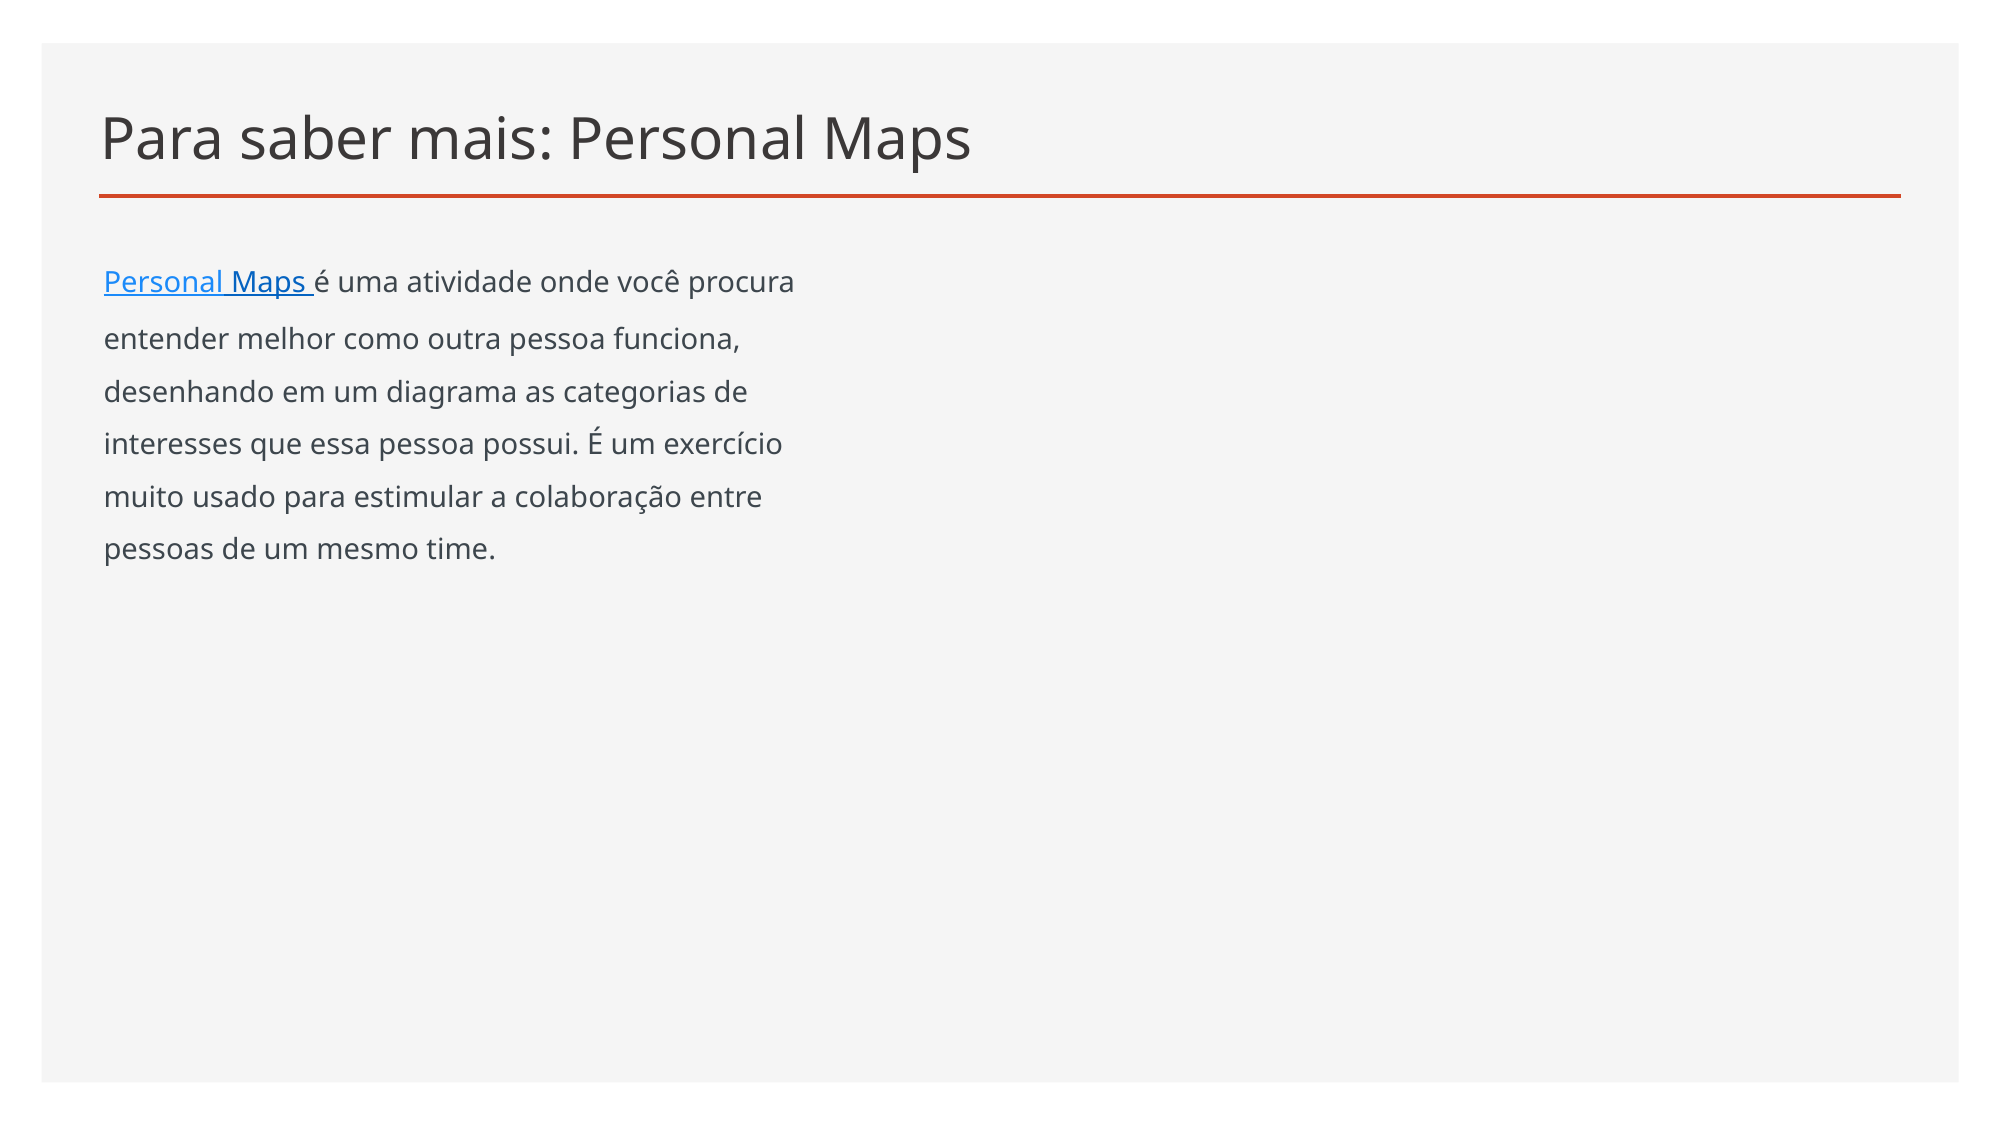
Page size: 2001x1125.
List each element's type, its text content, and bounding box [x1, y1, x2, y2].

list Personal Maps é uma atividade onde você procura entender melhor como outra pessoa funciona, desenhando em um diagrama as categorias de interesses que essa pessoa possui. É um exercício muito usado para estimular a colaboração entre pessoas de um mesmo time. [88, 235, 813, 888]
title Para saber mais: Personal Maps [85, 73, 1214, 179]
